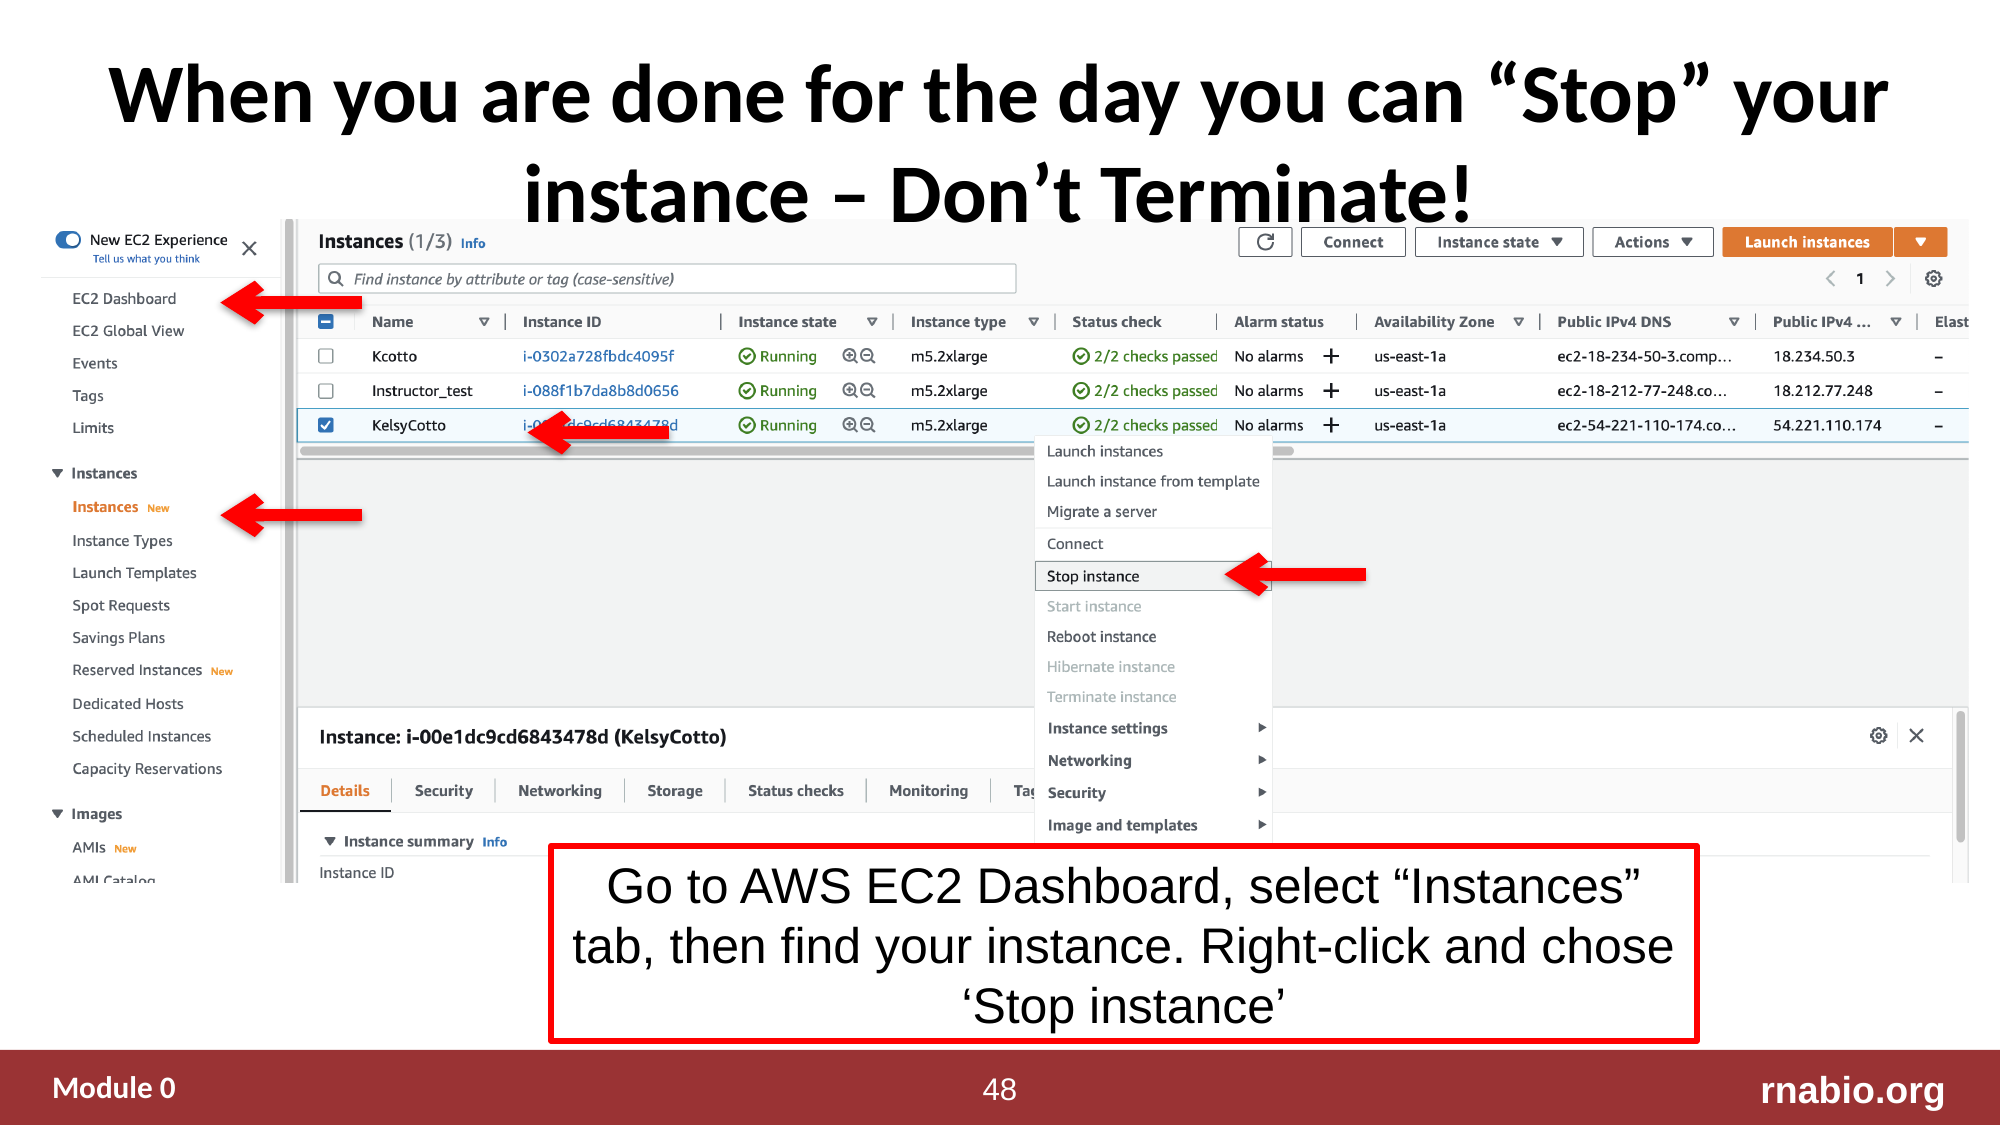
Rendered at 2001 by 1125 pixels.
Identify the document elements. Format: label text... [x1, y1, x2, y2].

text_box Go to AWS EC2 Dashboard, select “Instances” tab, then find your instance. Right-click and chose ‘Stop instance’ [551, 895, 1697, 1041]
title When you are done for the day you can “Stop” your instance – Don’t Terminate! [33, 45, 1967, 233]
picture [41, 219, 1969, 884]
